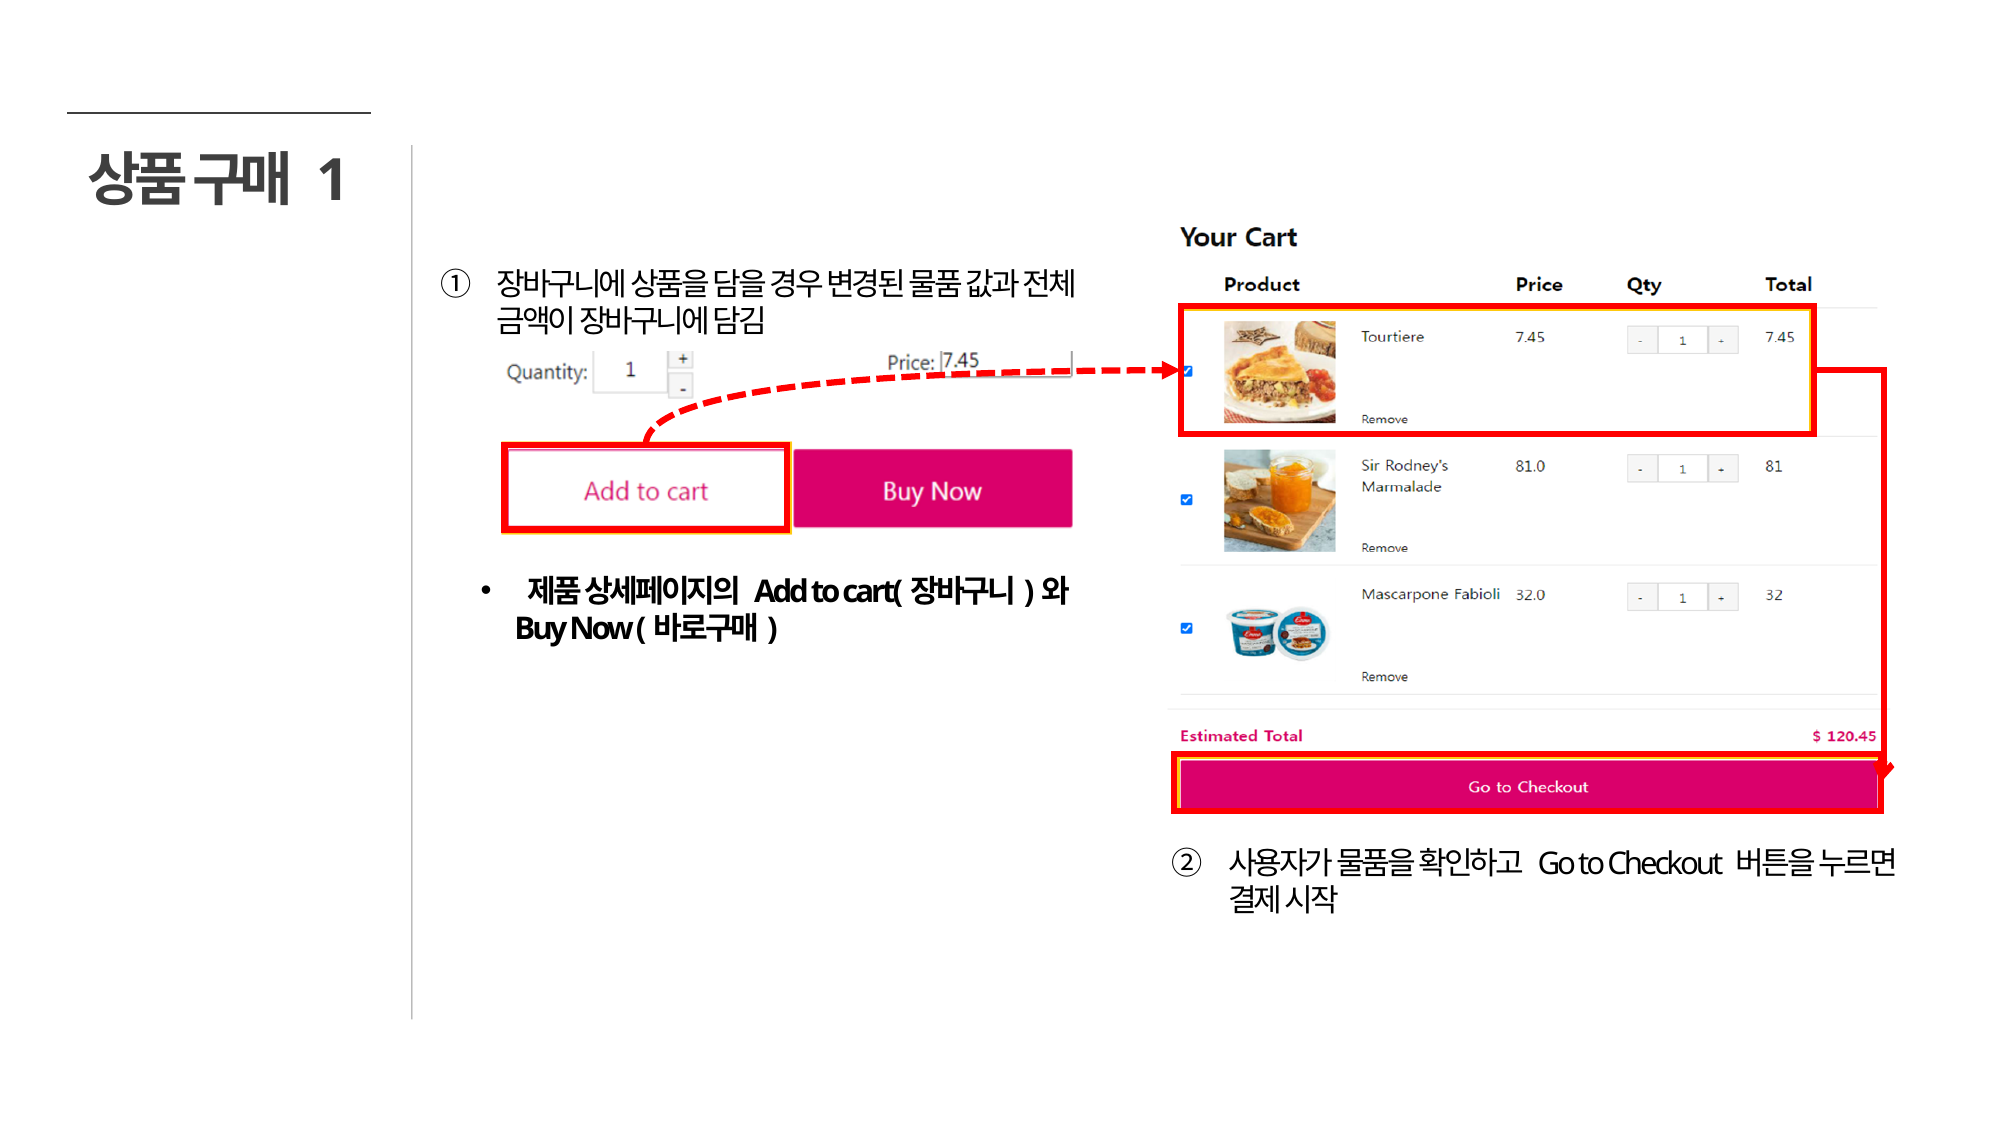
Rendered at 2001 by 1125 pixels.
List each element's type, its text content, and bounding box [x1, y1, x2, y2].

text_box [425, 197, 1950, 927]
text_box 상품 구매 1 [72, 134, 365, 219]
